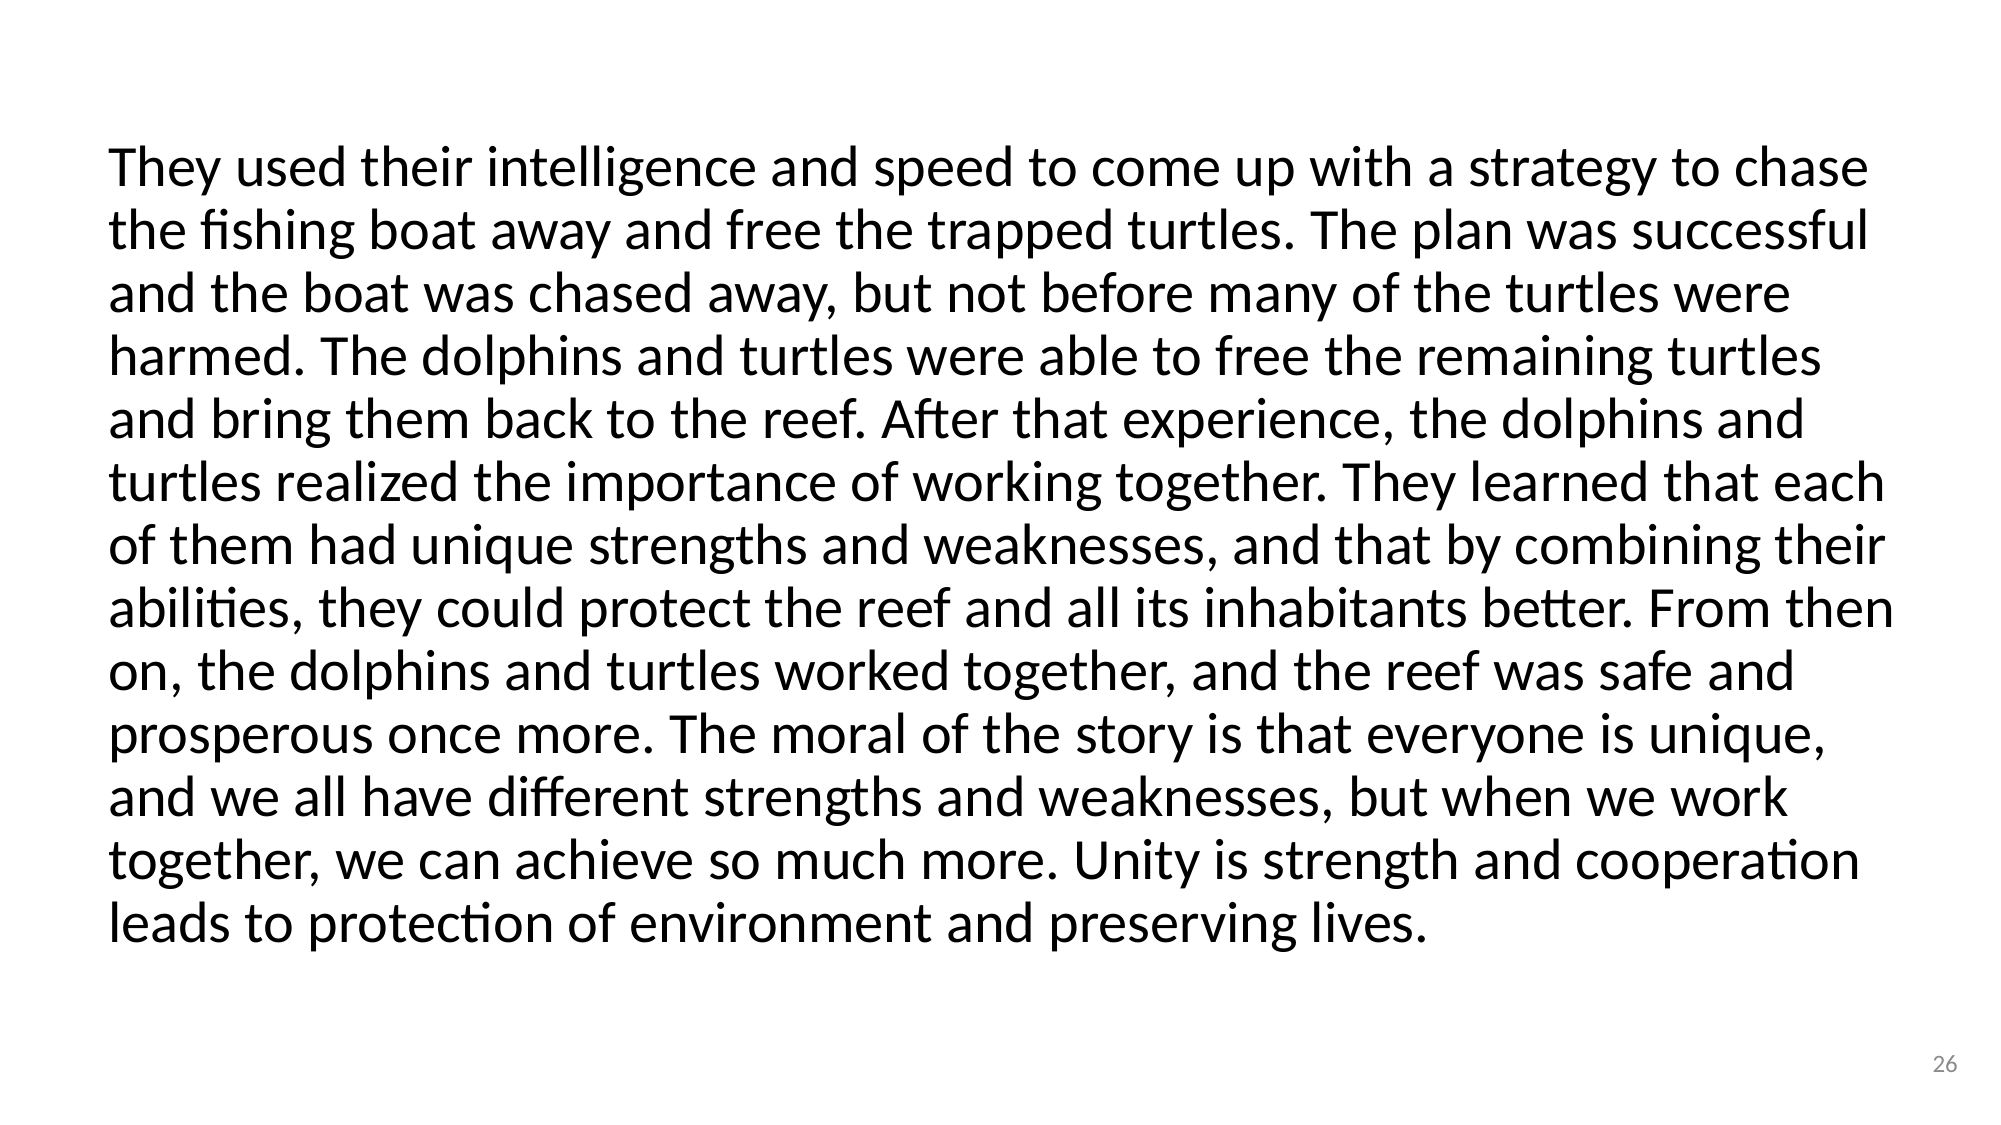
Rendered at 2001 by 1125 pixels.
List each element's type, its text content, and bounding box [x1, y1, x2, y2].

list They used their intelligence and speed to come up with a strategy to chase the fishing boat away and free the trapped turtles. The plan was successful and the boat was chased away, but not before many of the turtles were harmed. The dolphins and turtles were able to free the remaining turtles and bring them back to the reef. After that experience, the dolphins and turtles realized the importance of working together. They learned that each of them had unique strengths and weaknesses, and that by combining their abilities, they could protect the reef and all its inhabitants better. From then on, the dolphins and turtles worked together, and the reef was safe and prosperous once more. The moral of the story is that everyone is unique, and we all have different strengths and weaknesses, but when we work together, we can achieve so much more. Unity is strength and cooperation leads to protection of environment and preserving lives. [68, 121, 1932, 869]
slide_number 26 [1853, 1019, 1974, 1106]
